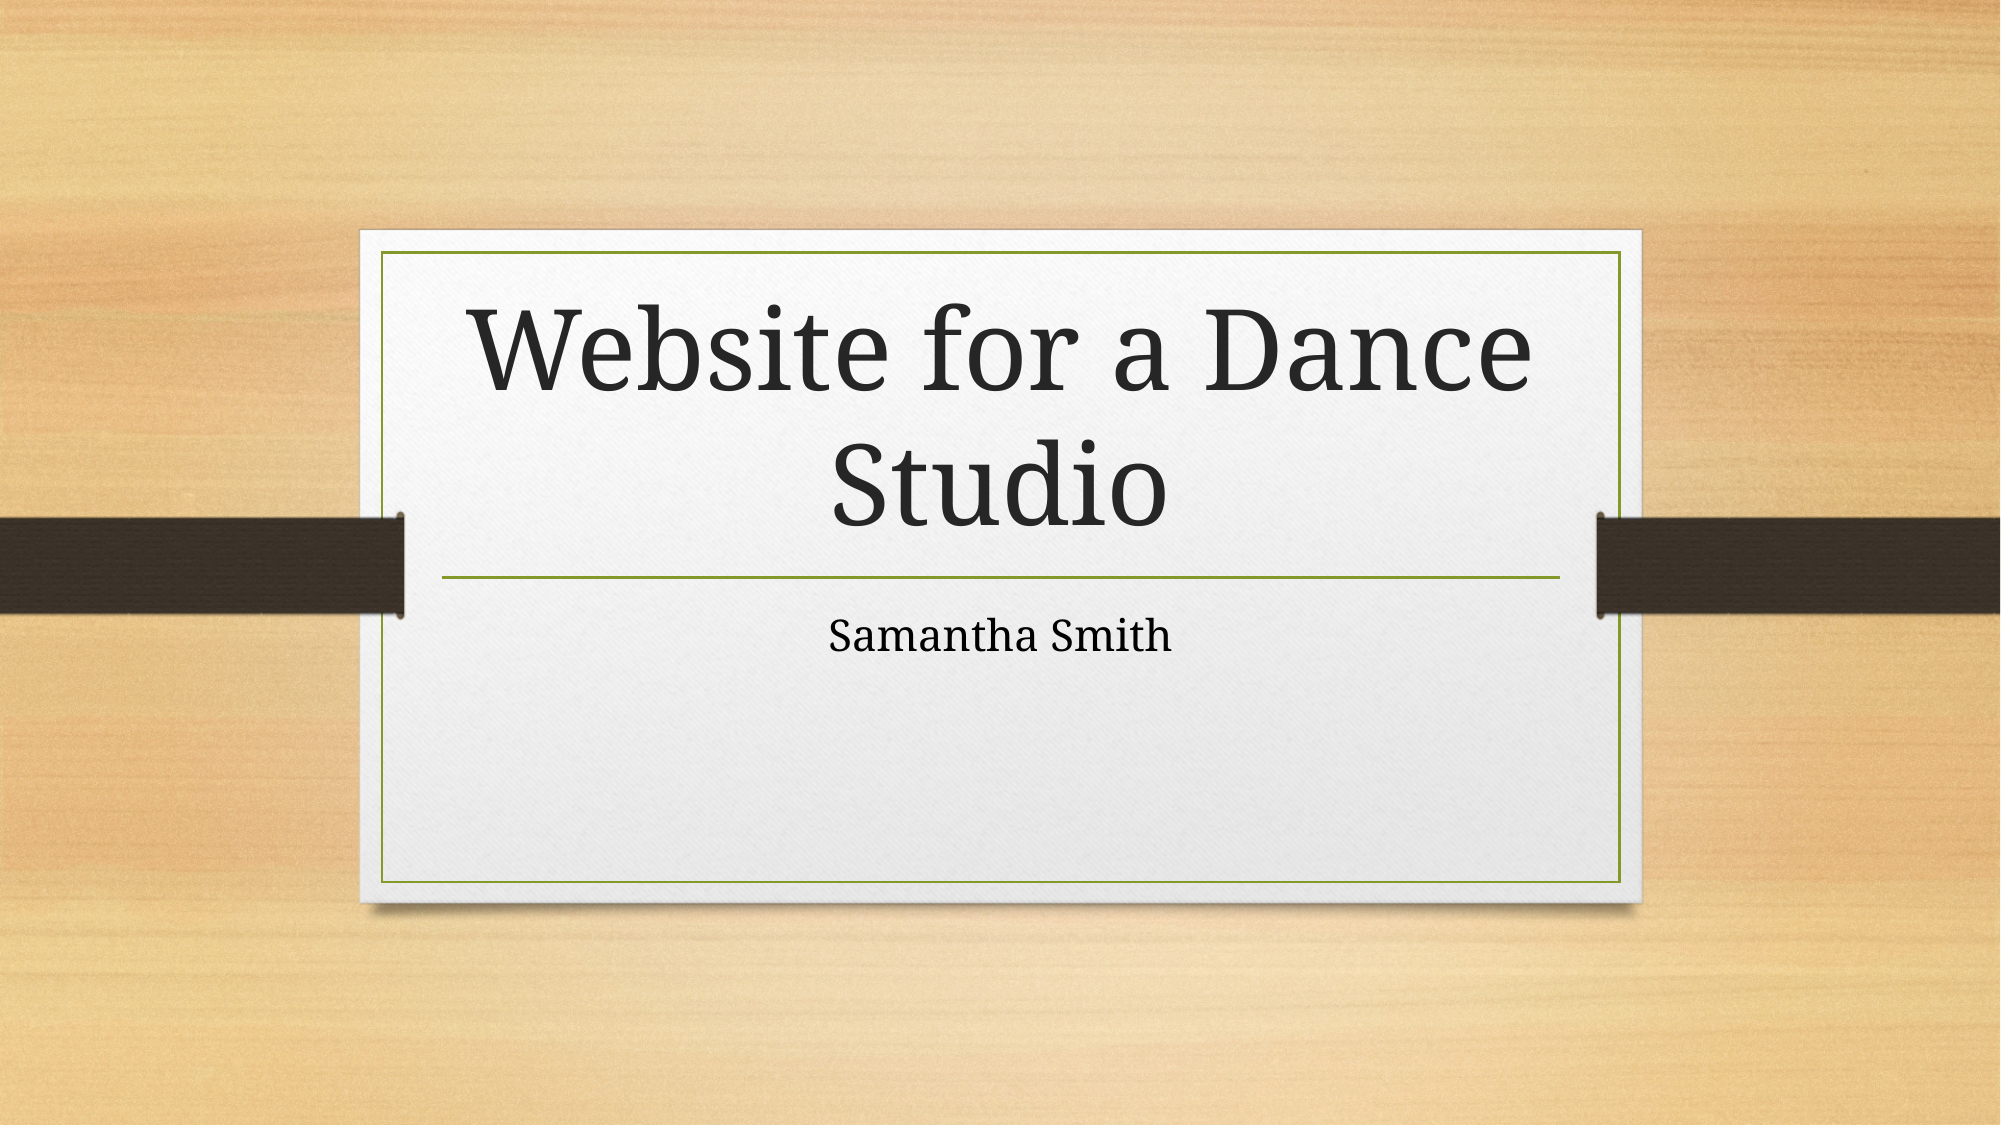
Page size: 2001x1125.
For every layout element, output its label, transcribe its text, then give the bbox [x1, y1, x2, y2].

picture [0, 0, 2001, 1125]
title Website for a Dance Studio [441, 306, 1560, 556]
subtitle Samantha Smith [441, 600, 1560, 817]
